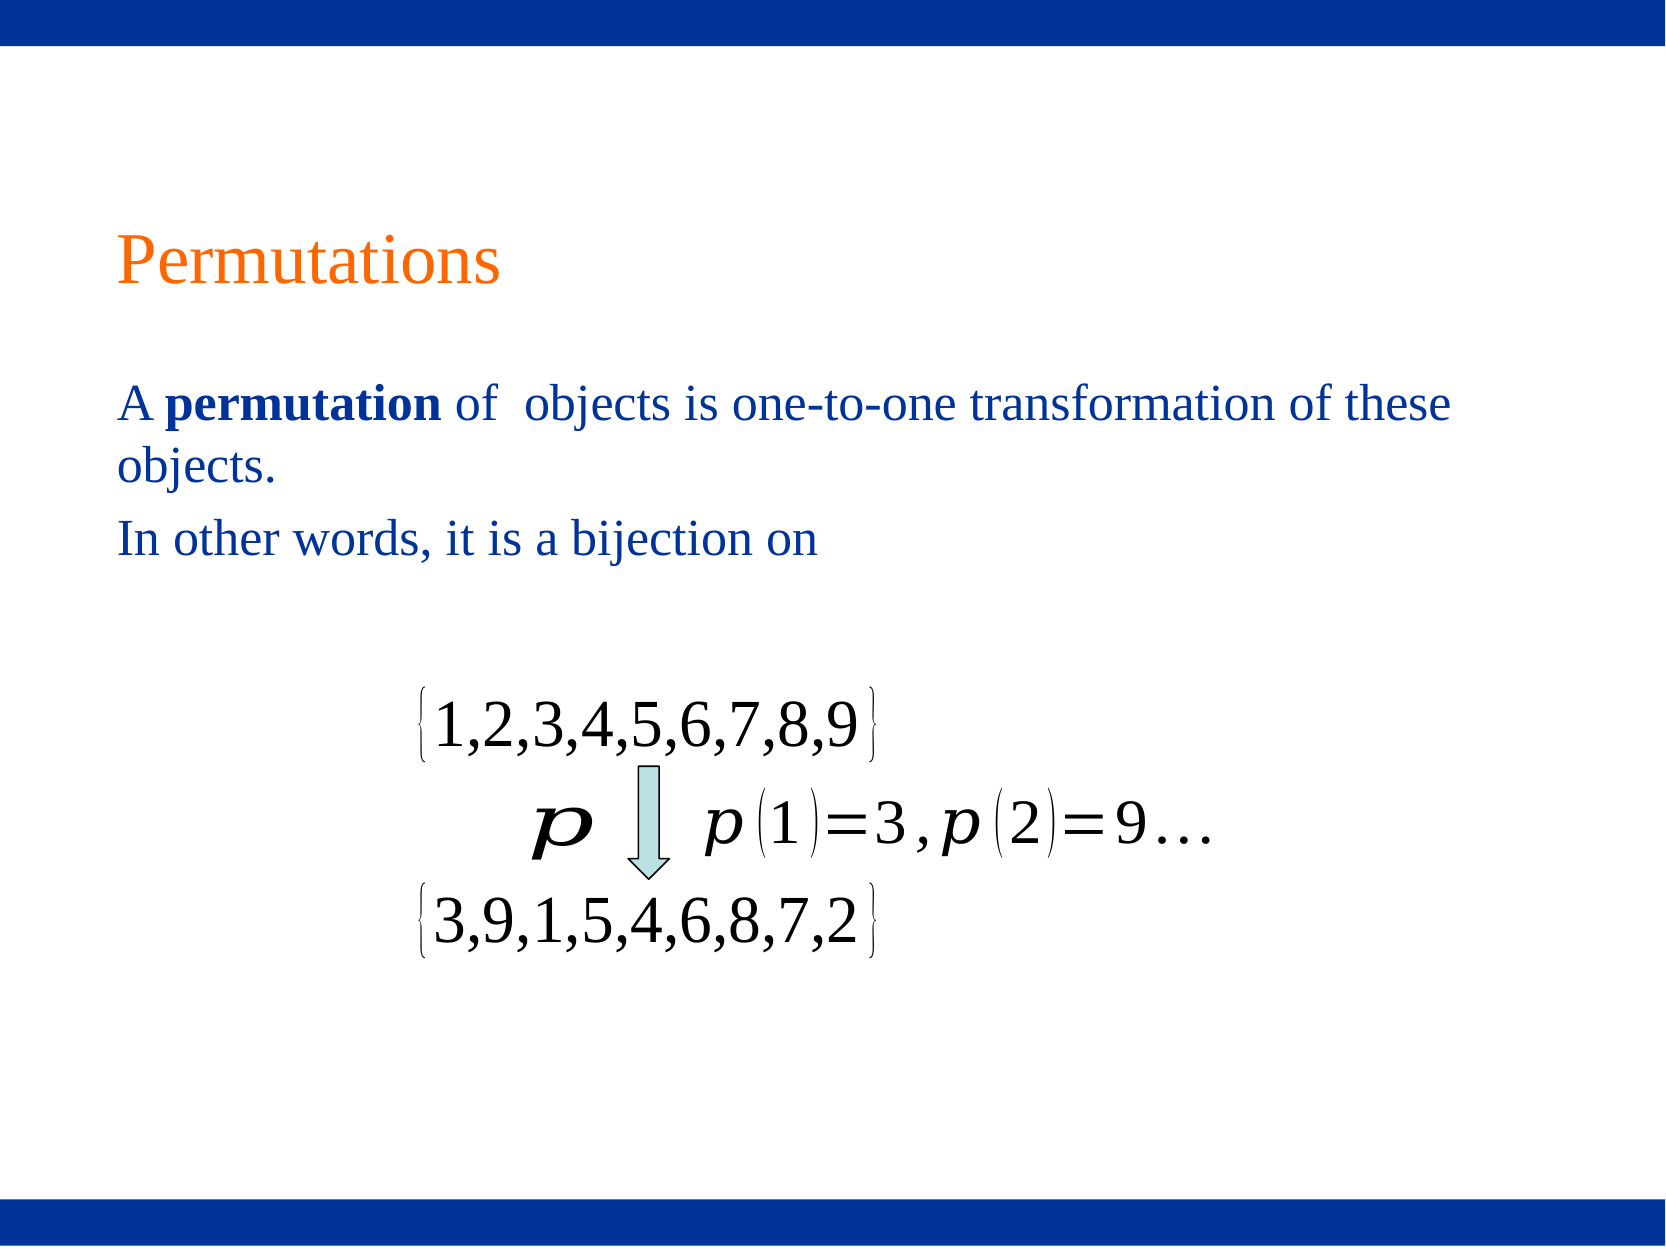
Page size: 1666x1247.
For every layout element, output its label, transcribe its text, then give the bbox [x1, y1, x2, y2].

title Permutations [100, 150, 1288, 358]
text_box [417, 683, 1214, 963]
footer [575, 1151, 1103, 1235]
